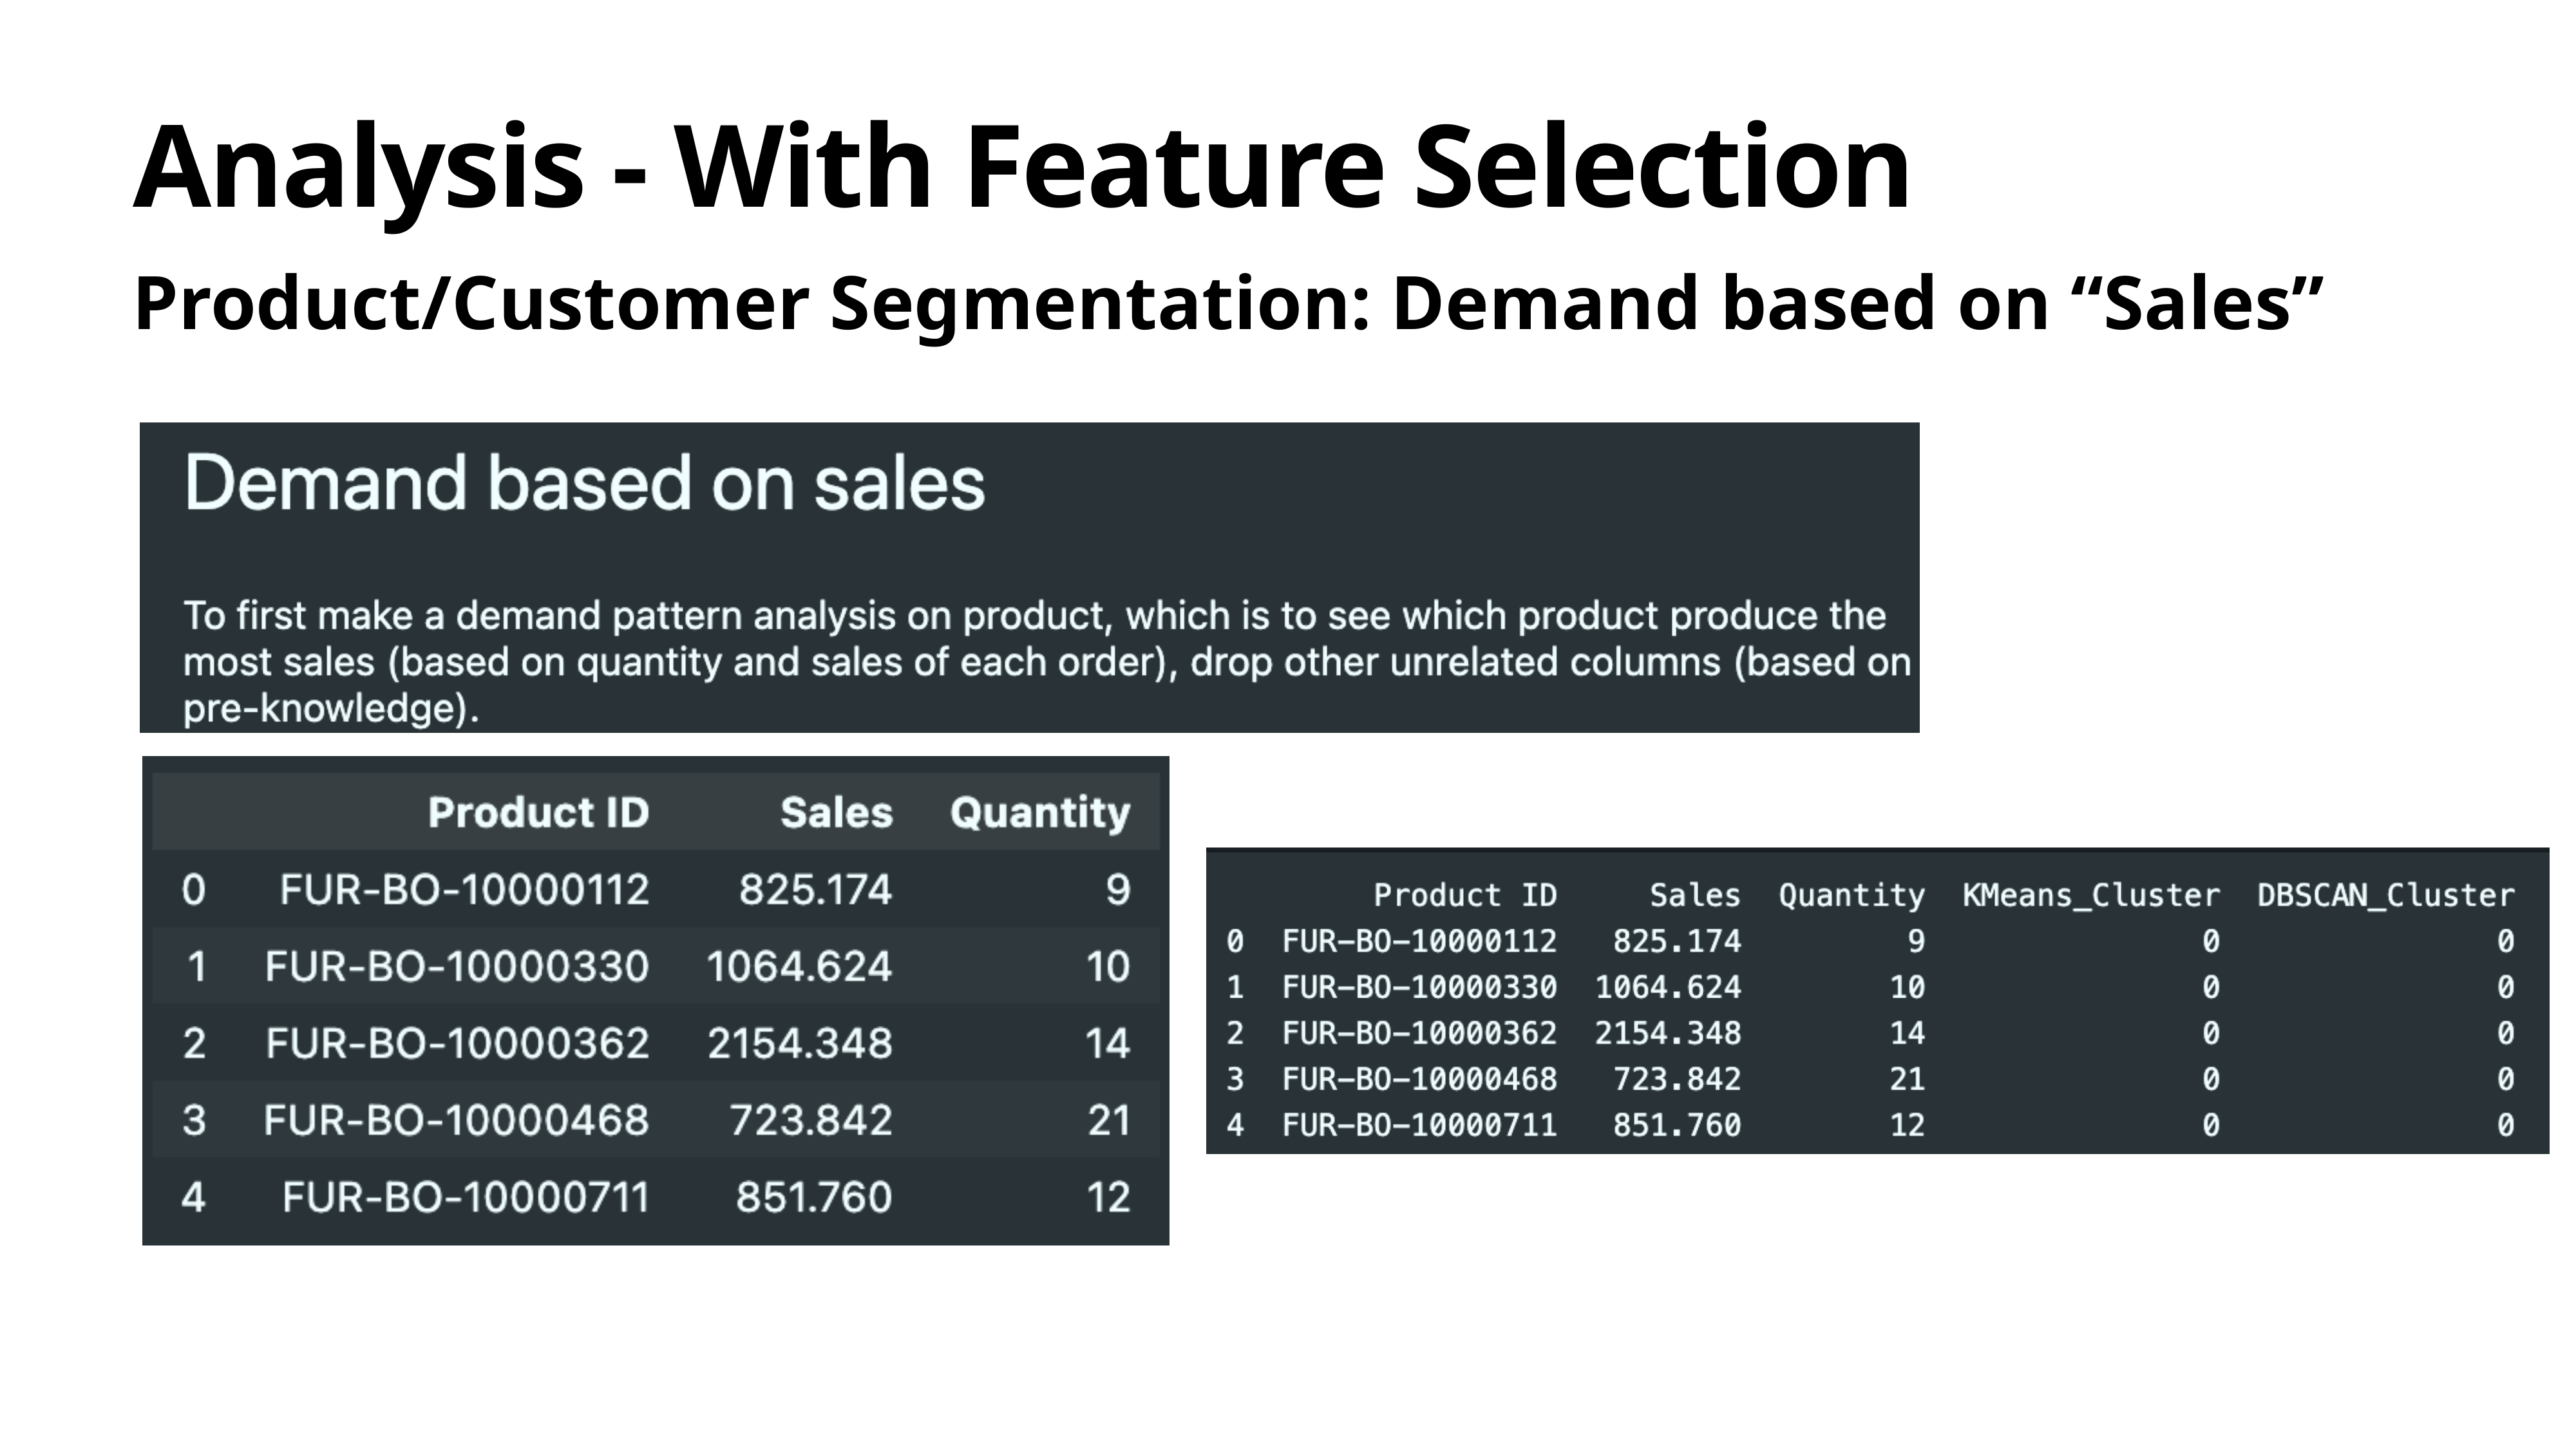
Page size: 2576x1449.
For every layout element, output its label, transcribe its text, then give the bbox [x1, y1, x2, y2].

list Product/Customer Segmentation: Demand based on “Sales” [127, 250, 2449, 350]
title Analysis - With Feature Selection [127, 113, 2449, 250]
picture [1206, 848, 2550, 1154]
picture [140, 422, 1920, 733]
picture [142, 756, 1170, 1245]
